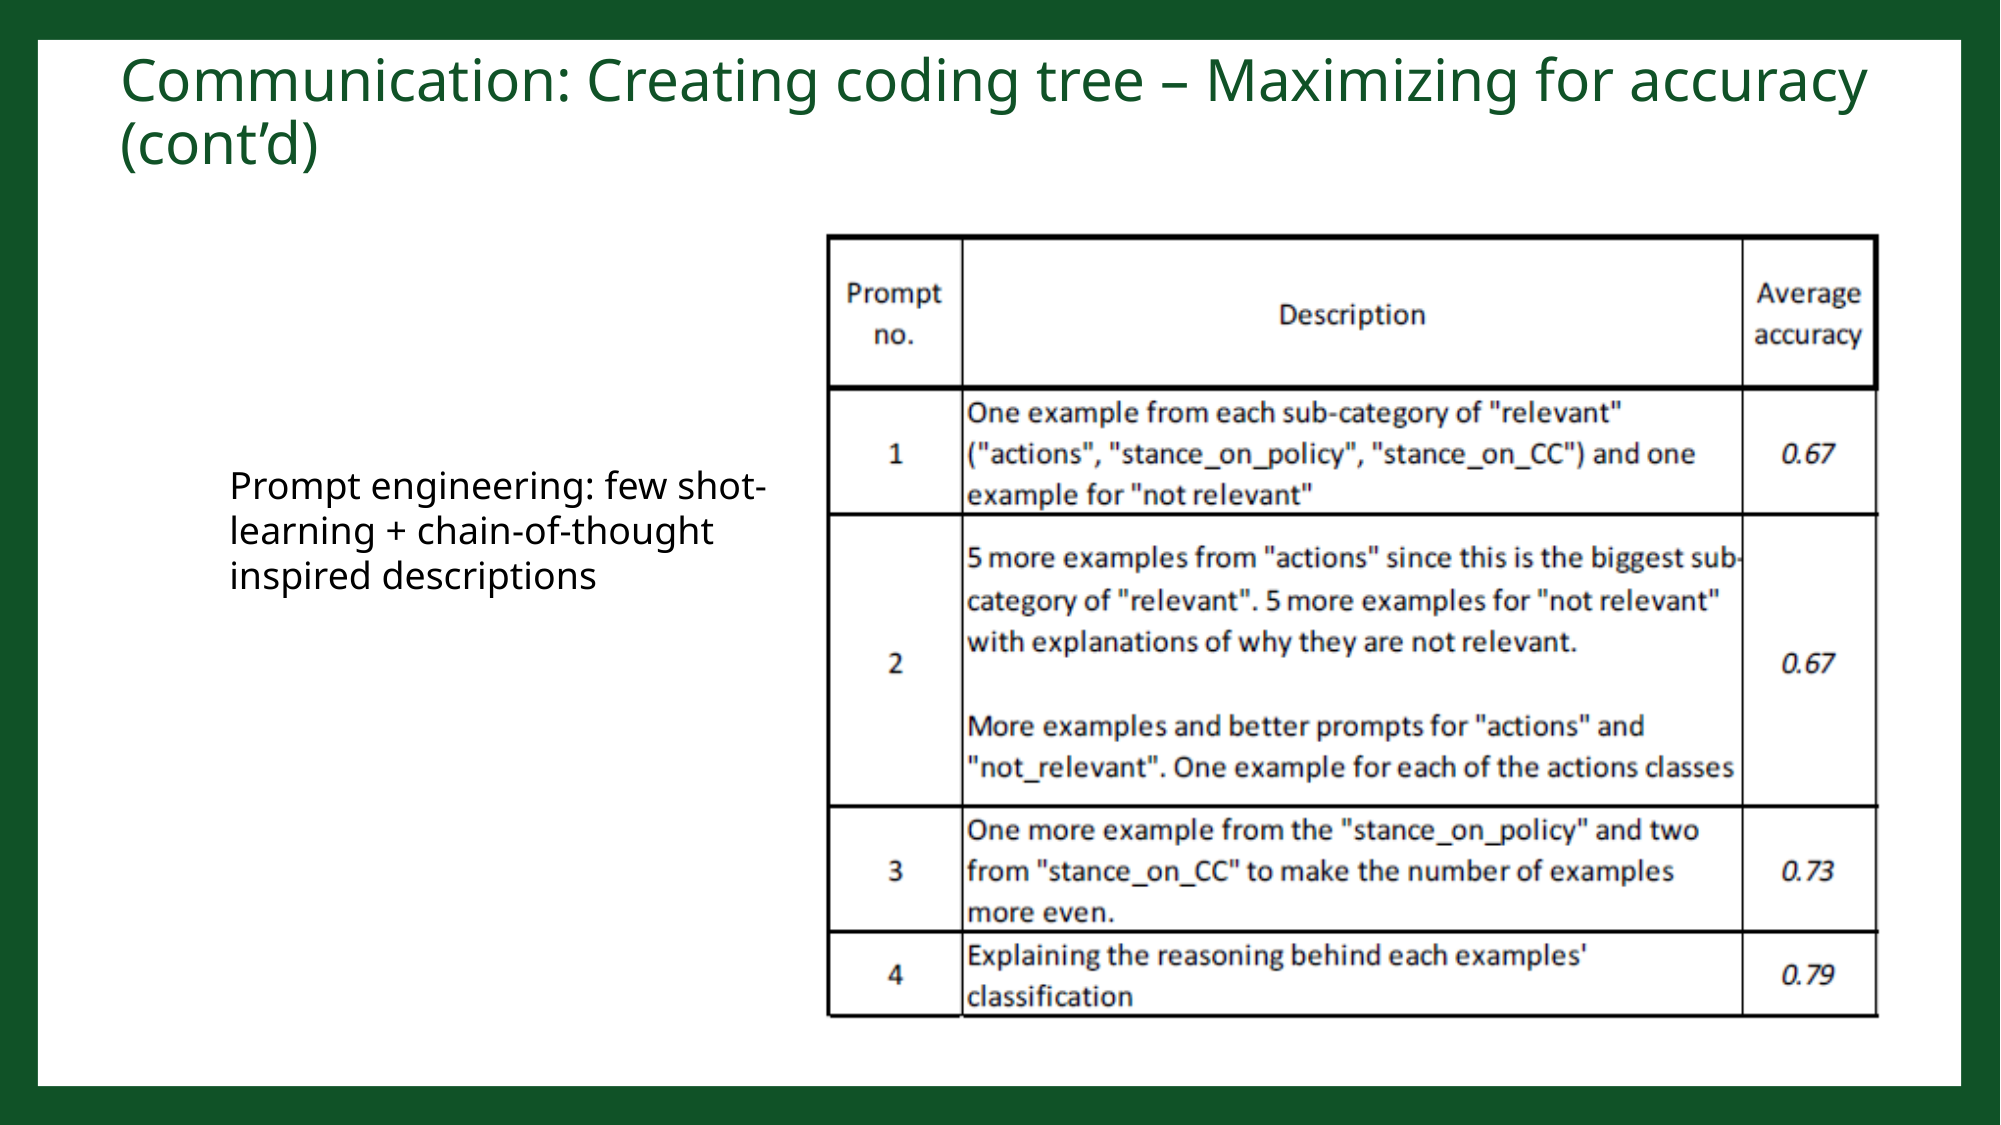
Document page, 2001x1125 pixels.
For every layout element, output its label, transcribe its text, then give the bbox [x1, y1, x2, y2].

text_box Communication: Creating coding tree – Maximizing for accuracy (cont’d) [105, 48, 1895, 181]
text_box Prompt engineering: few shot-learning + chain-of-thought inspired descriptions [214, 454, 787, 604]
picture [821, 214, 1895, 1034]
